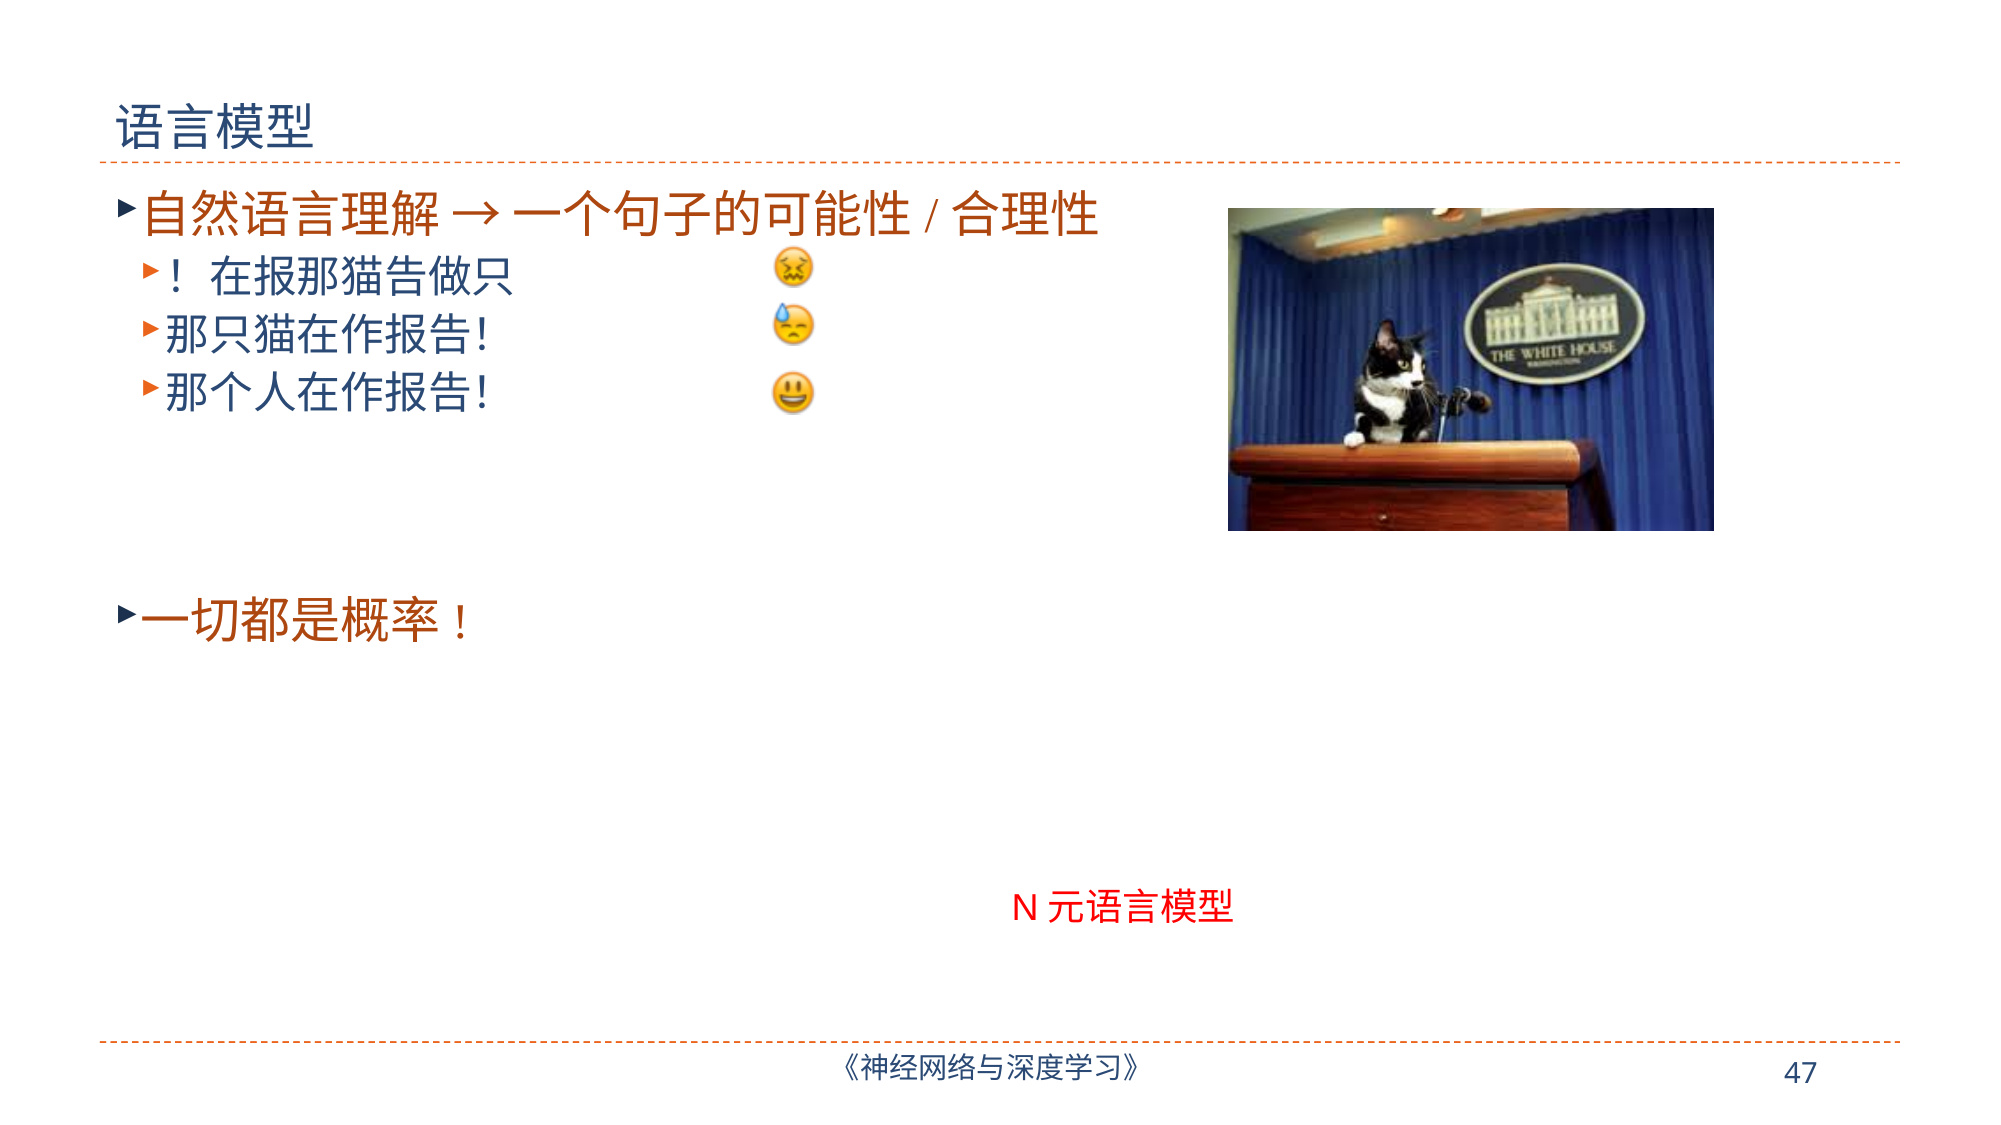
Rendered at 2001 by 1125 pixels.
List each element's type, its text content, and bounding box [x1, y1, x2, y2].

picture [1228, 208, 1714, 531]
text_box N元语言模型 [996, 875, 1250, 936]
picture [770, 369, 817, 415]
picture [771, 244, 815, 288]
picture [771, 302, 816, 347]
title 语言模型 [99, 24, 1900, 164]
